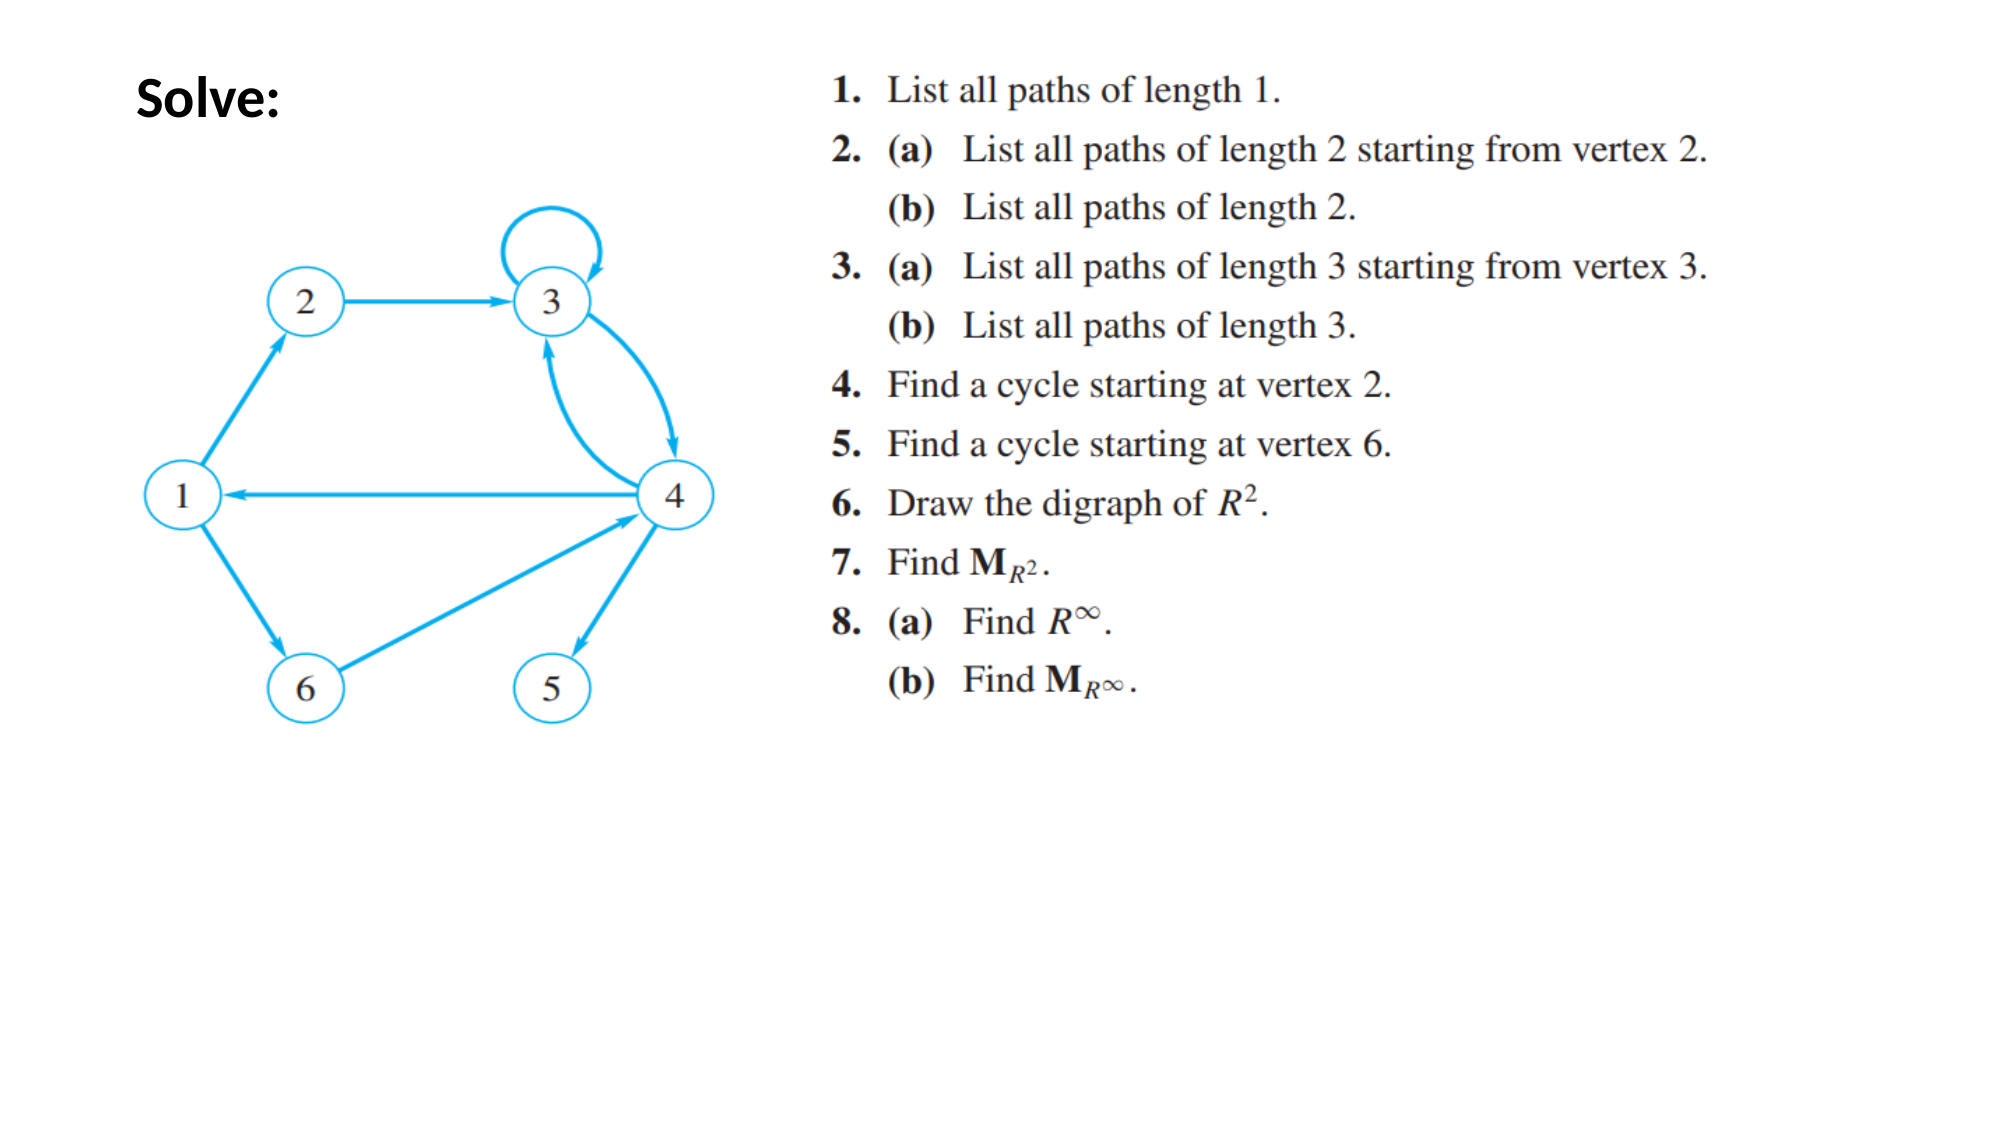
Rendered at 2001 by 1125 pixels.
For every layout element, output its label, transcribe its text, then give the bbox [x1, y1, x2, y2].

picture [796, 54, 1760, 714]
picture [121, 199, 740, 743]
text_box Solve: [121, 51, 570, 137]
